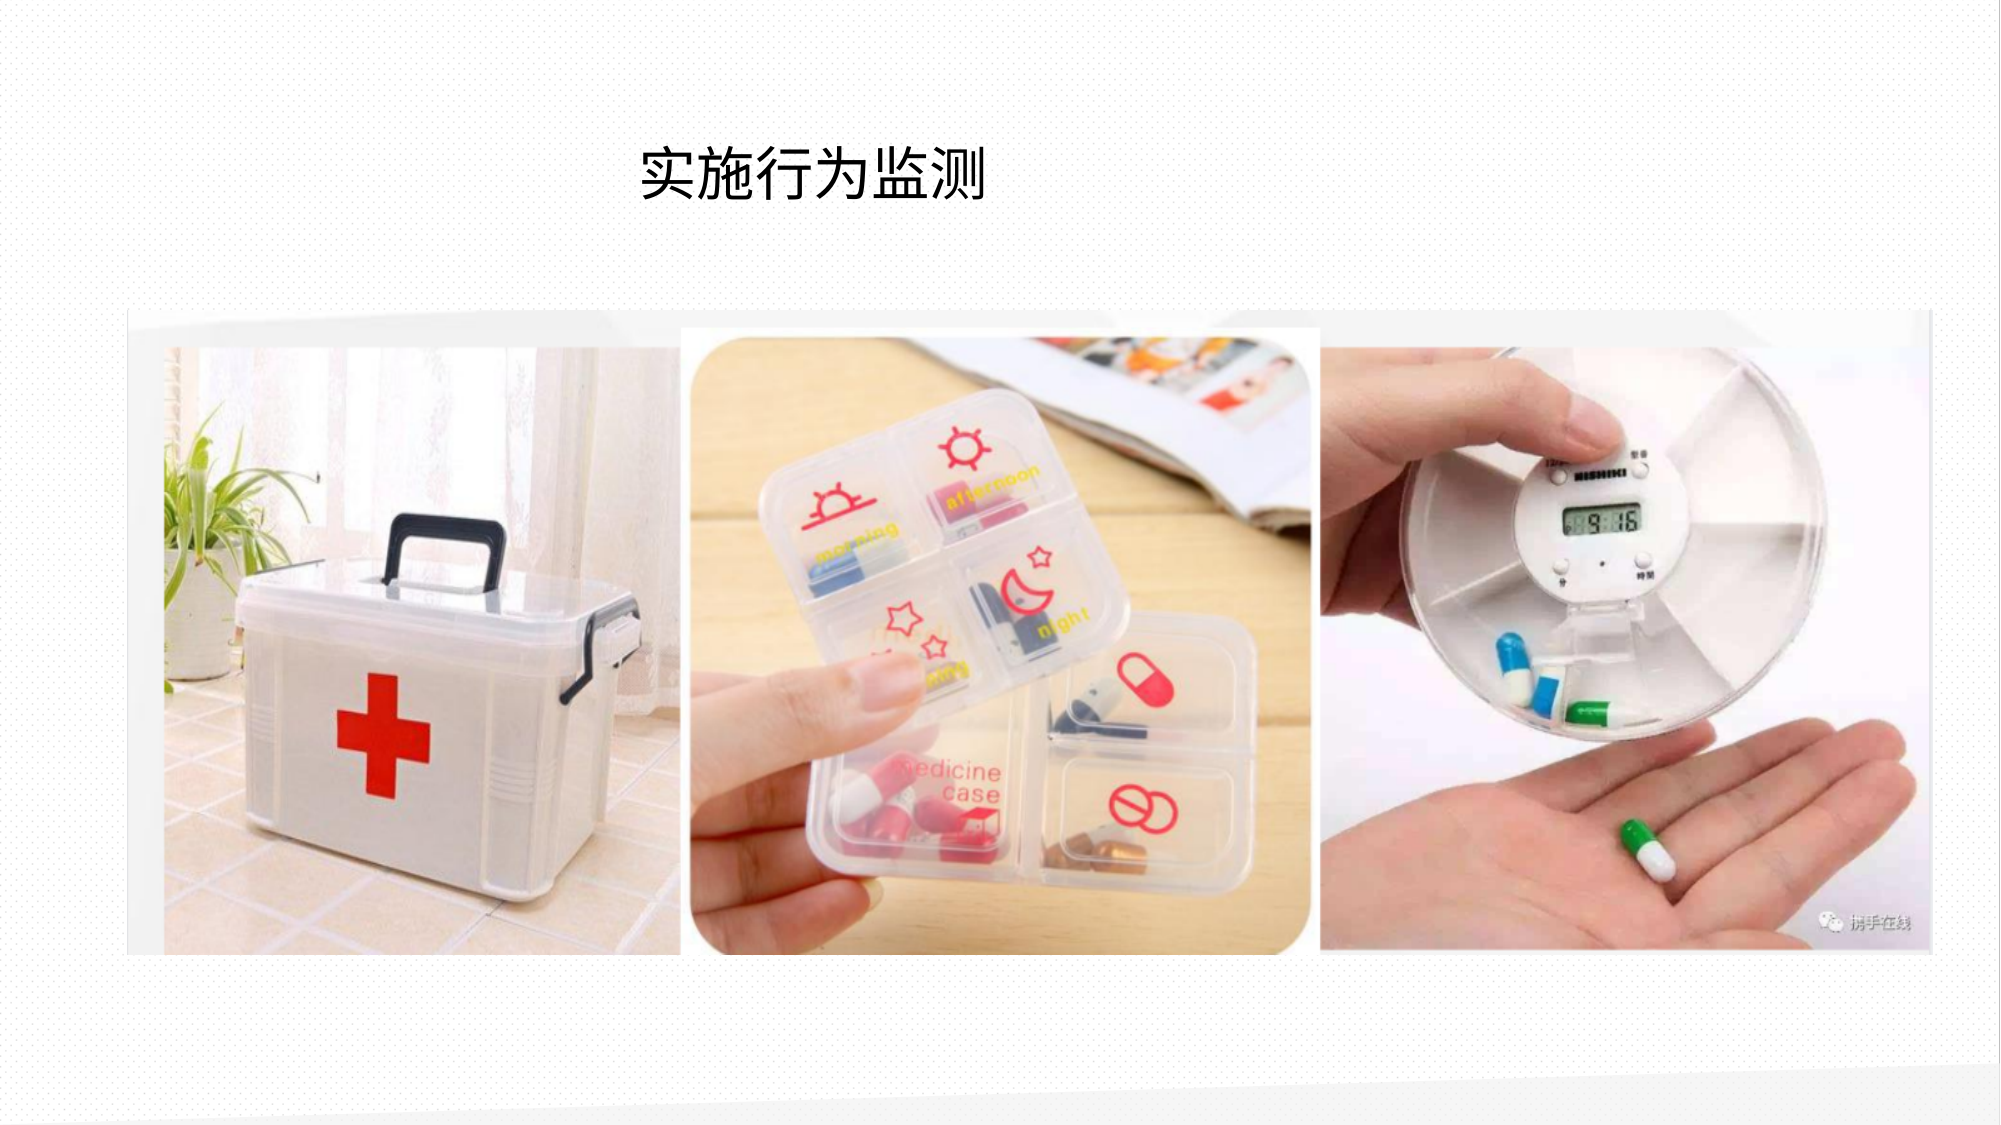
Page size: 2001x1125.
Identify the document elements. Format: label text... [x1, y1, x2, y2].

text_box 实施行为监测 [623, 130, 1291, 260]
picture [0, 0, 2001, 1125]
